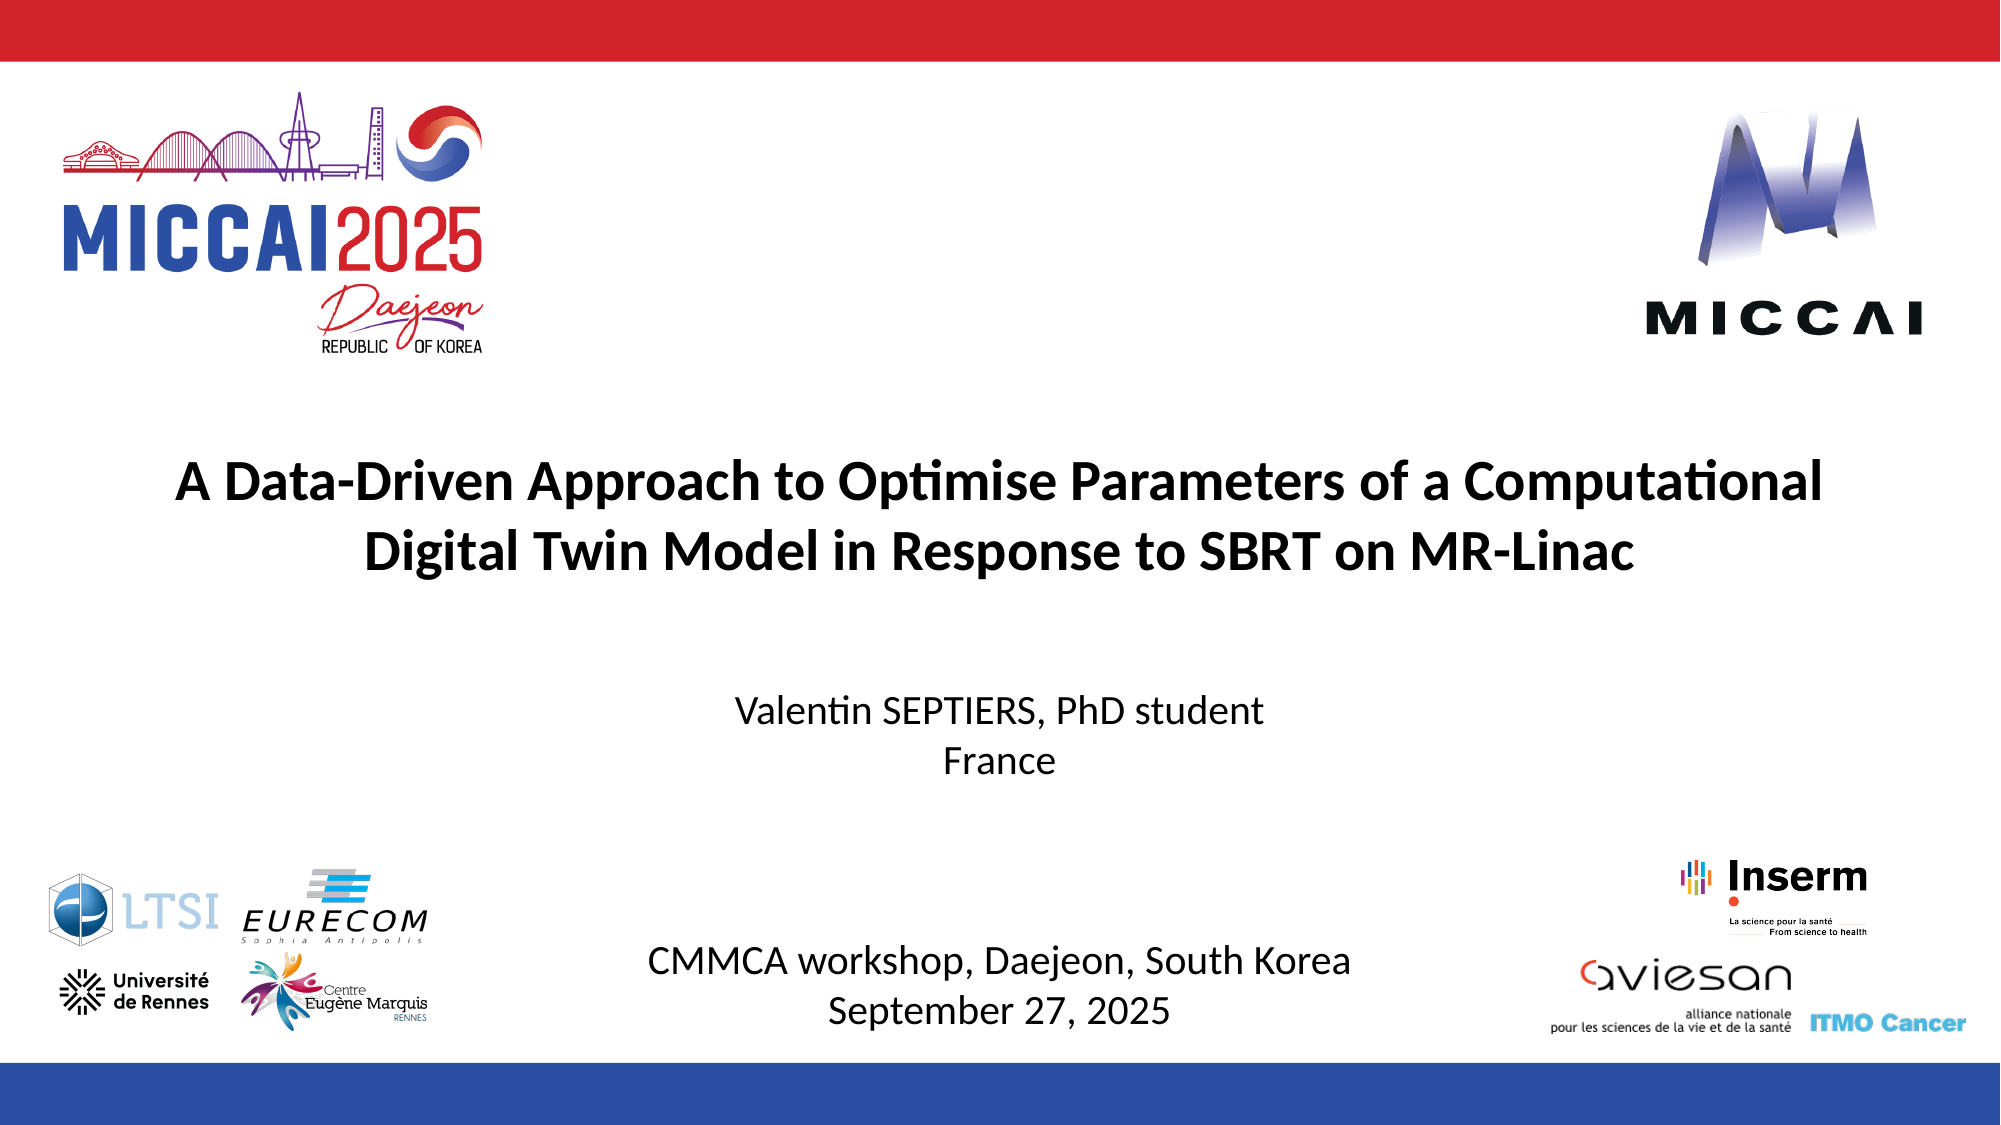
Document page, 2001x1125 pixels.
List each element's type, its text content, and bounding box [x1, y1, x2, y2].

picture [241, 869, 427, 944]
picture [1551, 957, 1966, 1034]
text_box [0, 0, 2000, 63]
picture [241, 952, 427, 1031]
text_box A Data-Driven Approach to Optimise Parameters of a Computational Digital Twin Model in Response to SBRT on MR-Linac Valentin SEPTIERS, PhD student France CMMCA workshop, Daejeon, South Korea September 27, 2025 [146, 435, 1854, 1041]
picture [1621, 103, 1938, 345]
picture [1681, 859, 1867, 937]
picture [62, 90, 484, 357]
picture [41, 870, 227, 948]
picture [41, 950, 227, 1034]
text_box [0, 1062, 2000, 1125]
